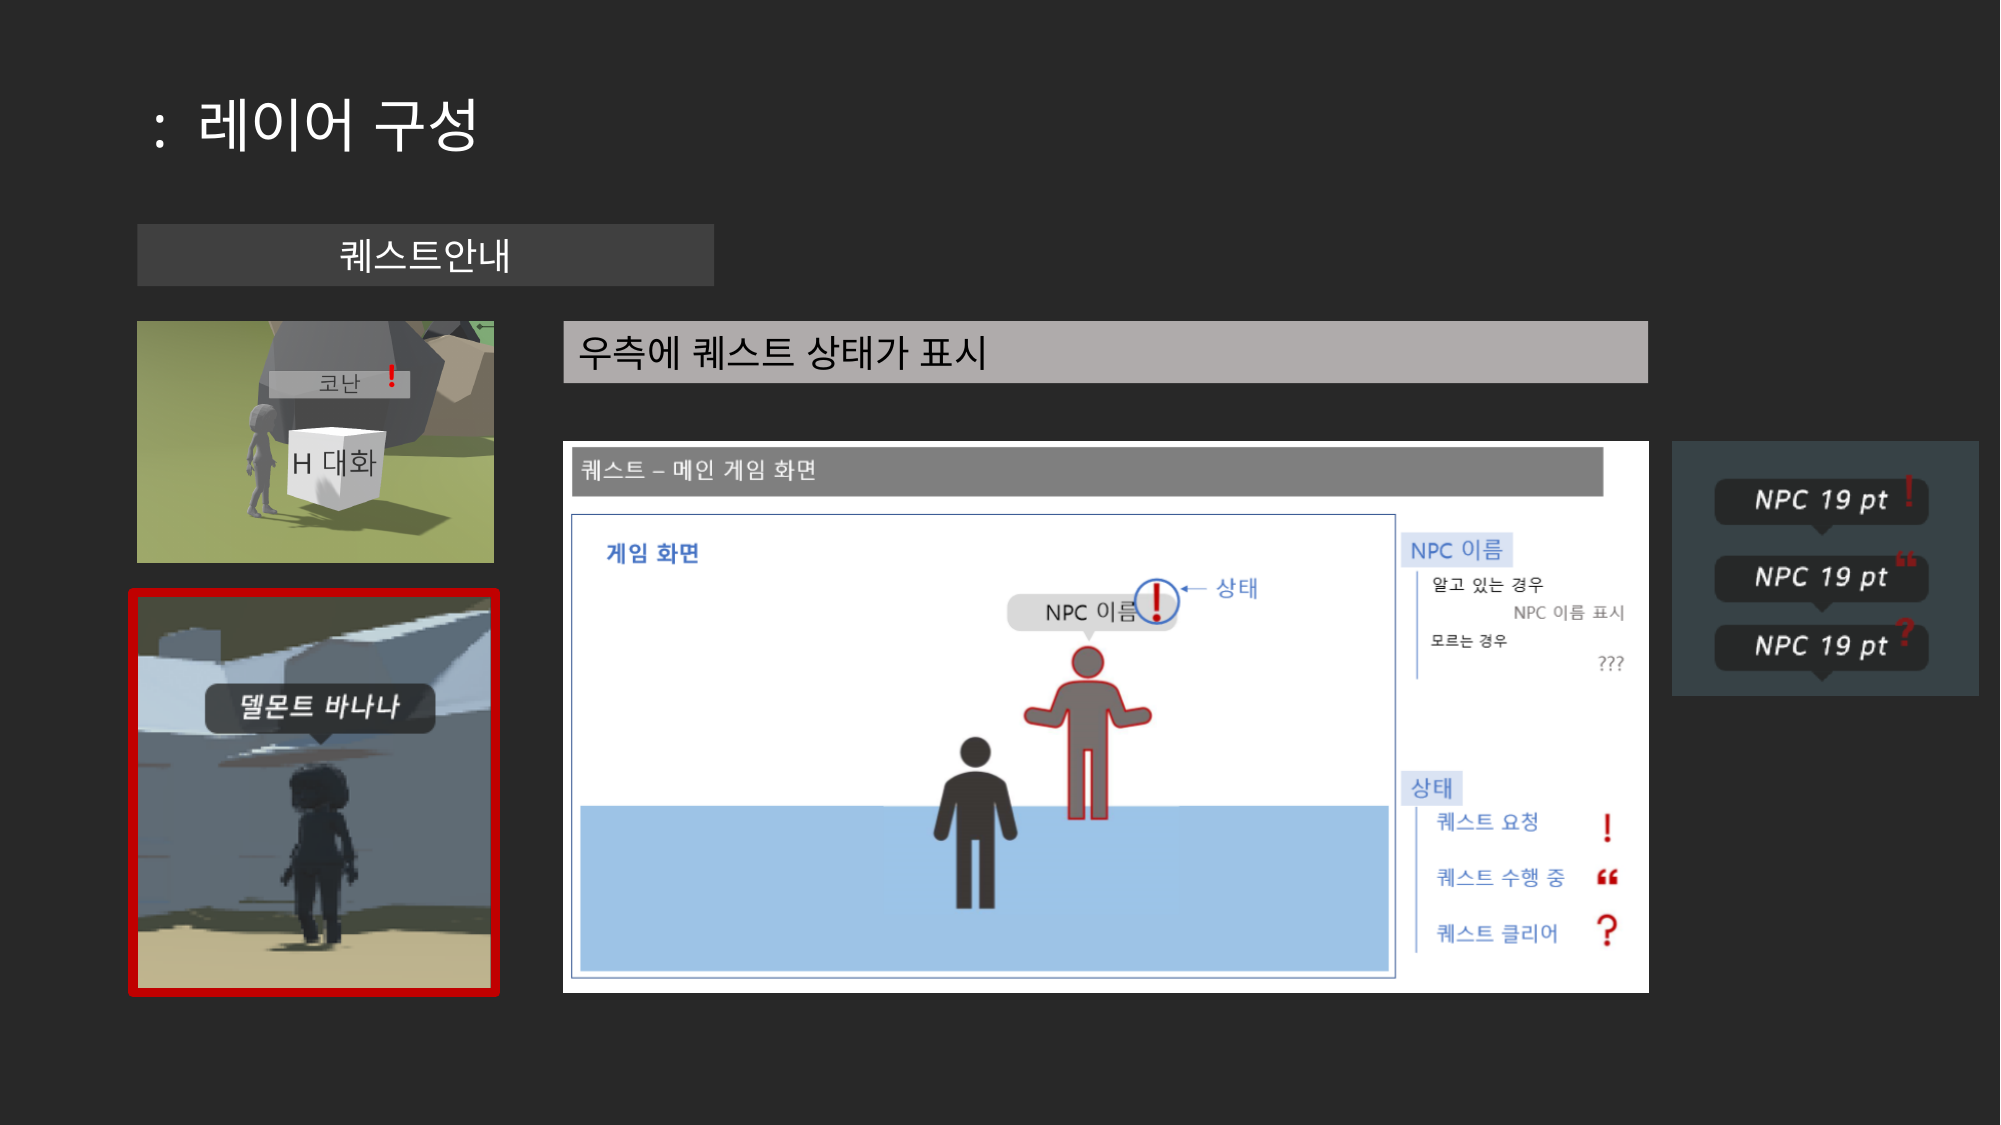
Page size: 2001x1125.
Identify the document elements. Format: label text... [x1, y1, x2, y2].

picture [563, 441, 1649, 993]
text_box 우측에 퀘스트 상태가 표시 [563, 320, 1649, 384]
text_box 퀘스트안내 [136, 223, 715, 287]
picture [1672, 441, 1979, 696]
title : 레이어 구성 [137, 59, 1863, 197]
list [137, 597, 491, 988]
picture [137, 321, 494, 563]
